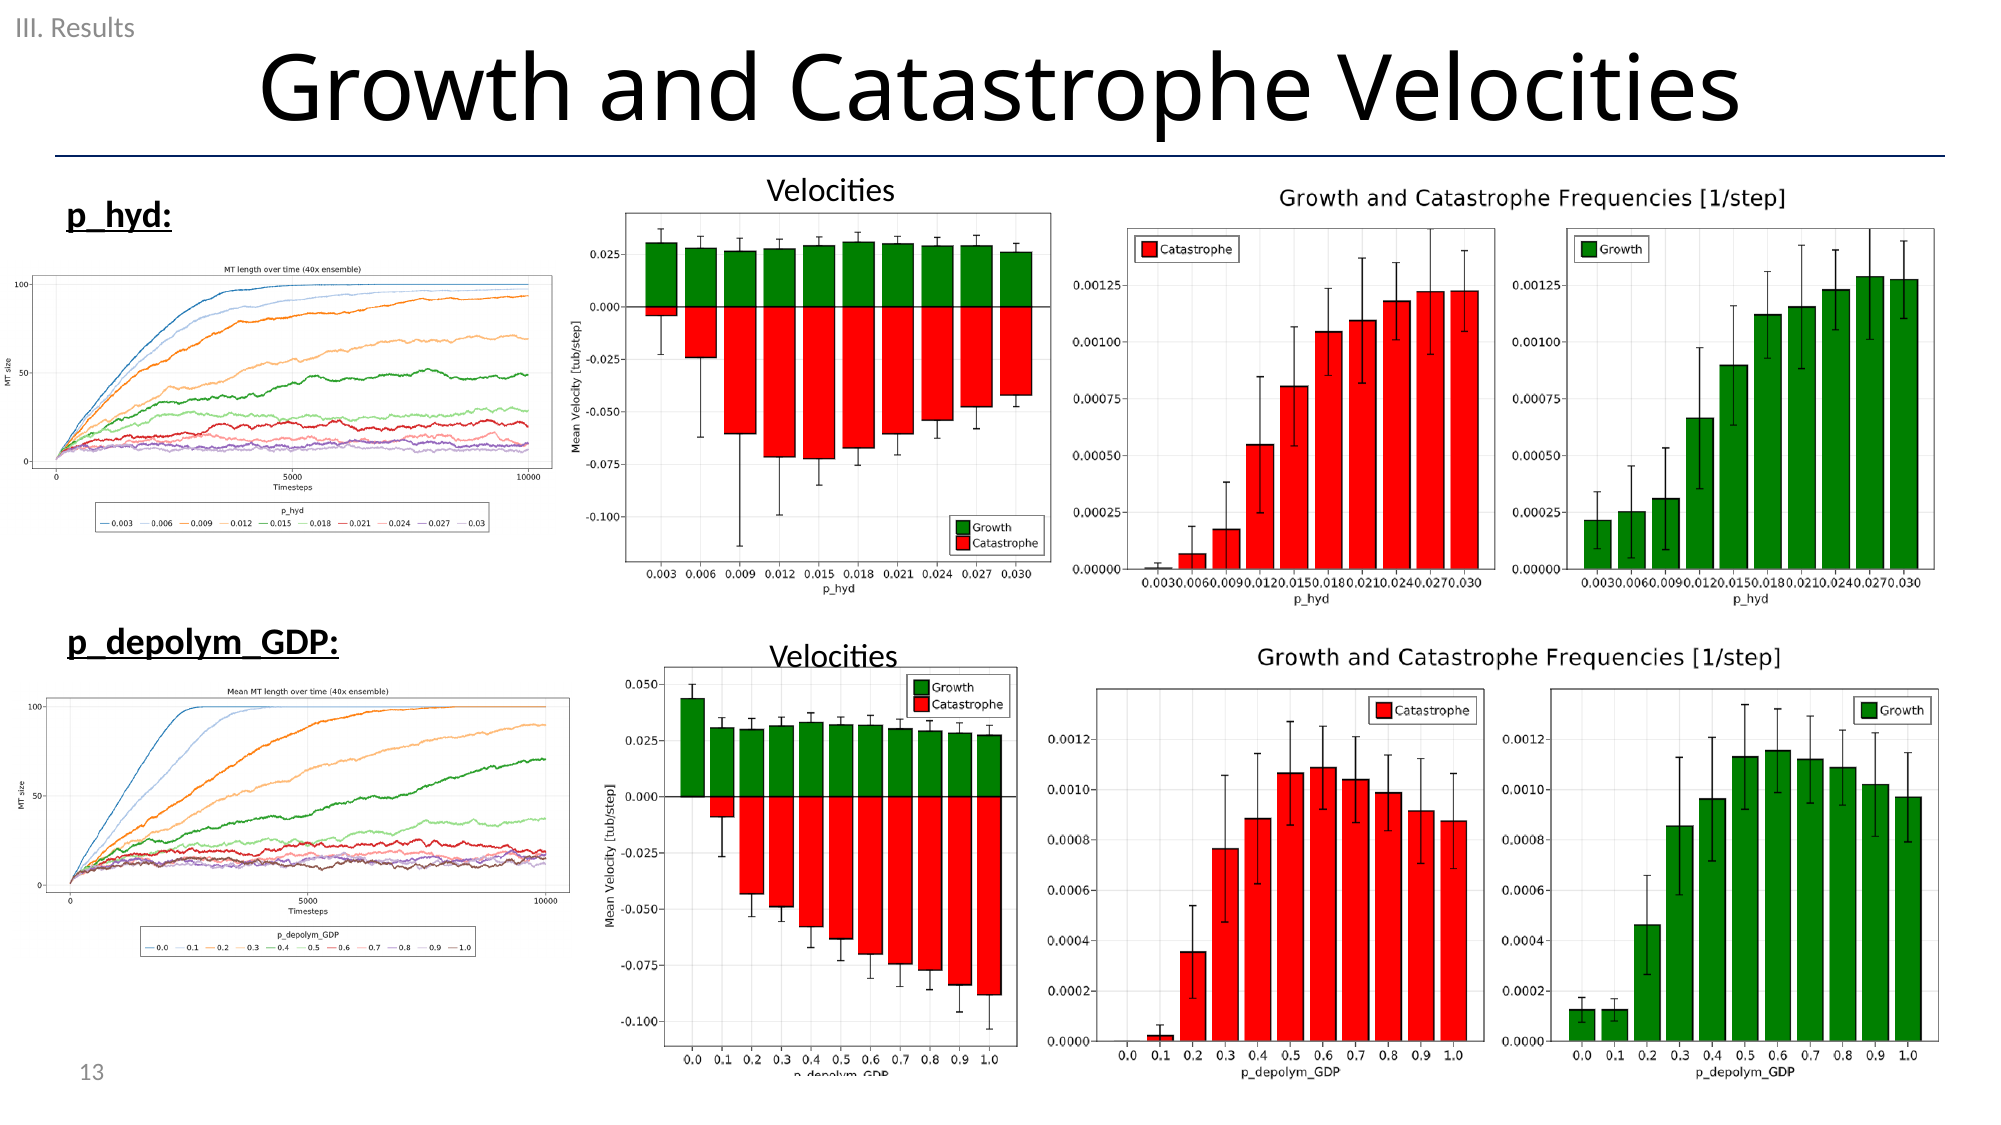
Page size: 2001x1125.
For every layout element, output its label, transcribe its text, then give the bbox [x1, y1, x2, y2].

text_box Velocities [754, 626, 914, 666]
picture [1069, 175, 1936, 608]
title Growth and Catastrophe Velocities [55, 26, 1945, 157]
text_box p_hyd: [51, 182, 188, 243]
picture [12, 682, 572, 958]
text_box Velocities [751, 160, 911, 204]
picture [0, 260, 556, 535]
slide_number 13 [1, 1040, 120, 1101]
picture [1036, 642, 1946, 1083]
text_box p_depolym_GDP: [52, 609, 355, 670]
picture [565, 204, 1056, 599]
picture [597, 666, 1024, 1076]
text_box III. Results [0, 0, 280, 57]
